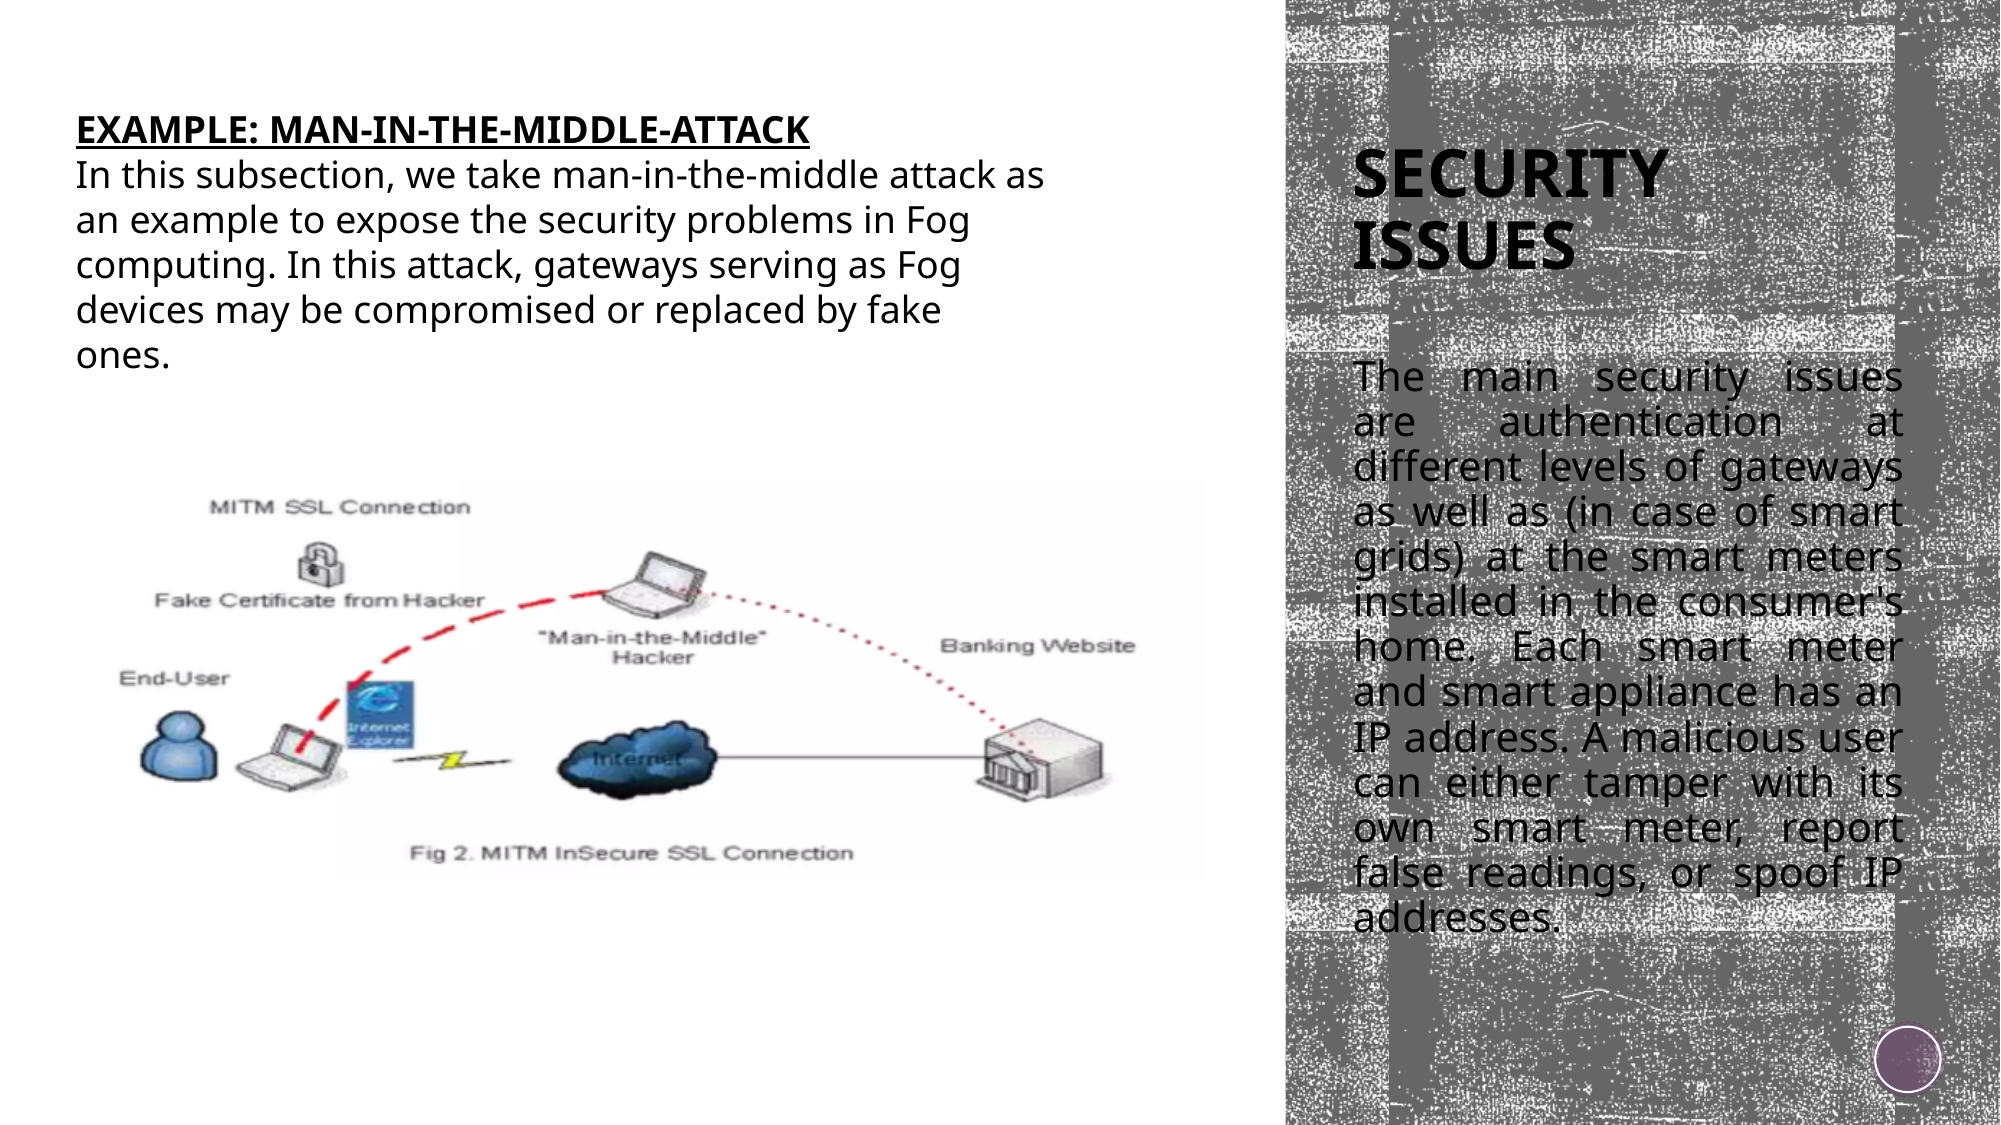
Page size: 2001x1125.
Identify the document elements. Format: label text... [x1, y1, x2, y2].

list The main security issues are authentication at different levels of gateways as well as (in case of smart grids) at the smart meters installed in the consumer's home. Each smart meter and smart appliance has an IP address. A malicious user can either tamper with its own smart meter, report false readings, or spoof IP addresses. [1338, 348, 1920, 1013]
text_box EXAMPLE: MAN-IN-THE-MIDDLE-ATTACK In this subsection, we take man-in-the-middle attack as an example to expose the security problems in Fog computing. In this attack, gateways serving as Fog devices may be compromised or replaced by fake ones. [60, 98, 1061, 383]
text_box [1872, 1024, 1943, 1096]
text_box [1284, 0, 2000, 1125]
picture [75, 478, 1205, 882]
title SECURITY ISSUES [1338, 79, 1920, 344]
